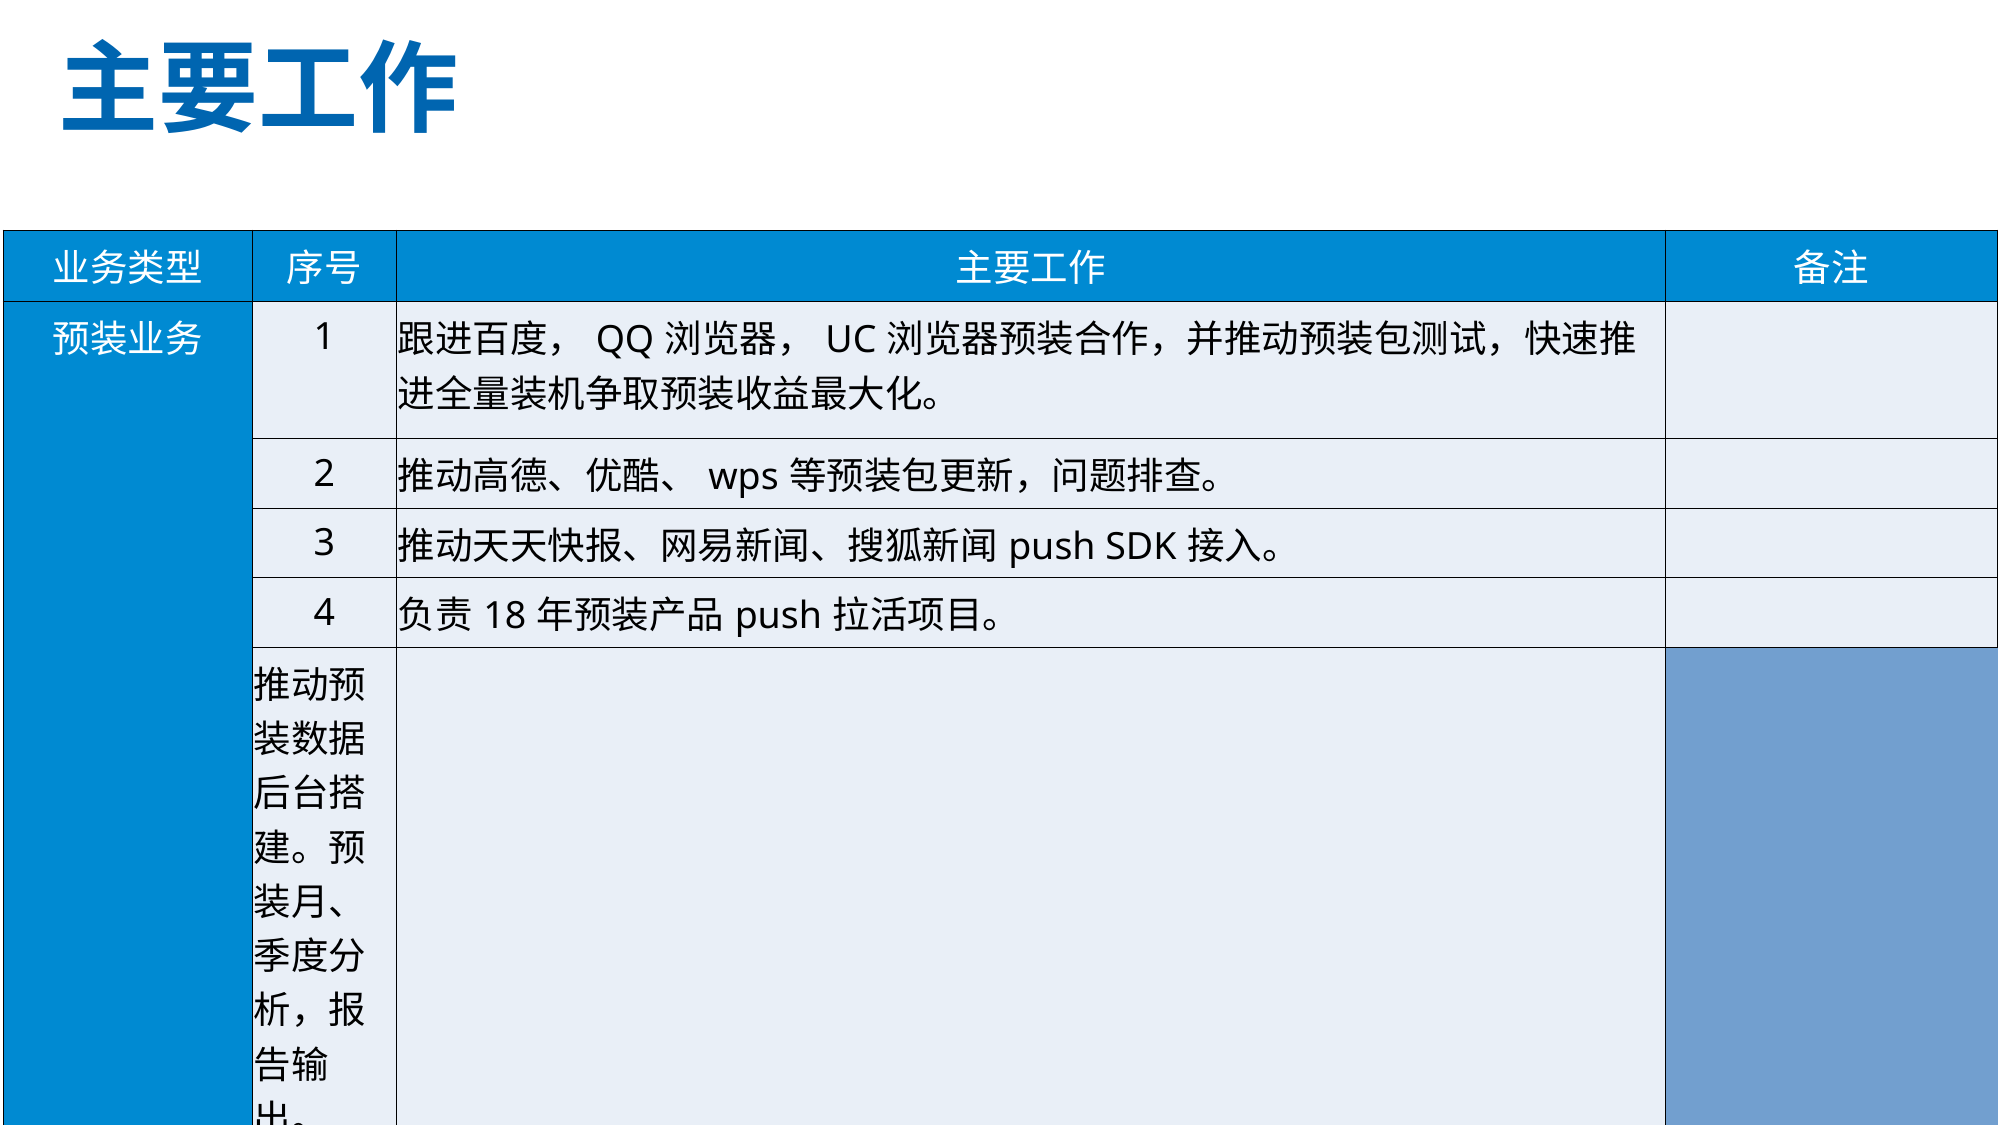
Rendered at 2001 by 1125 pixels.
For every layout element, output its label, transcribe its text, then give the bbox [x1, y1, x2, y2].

table_cell 负责18年预装产品push拉活项目。 [397, 578, 1665, 647]
table_cell 推动预装数据后台搭建。预装月、季度分析，报告输出。 [253, 648, 396, 1125]
table_cell 4 [253, 578, 396, 647]
table_cell 3 [253, 509, 396, 577]
table_cell 跟进百度，QQ浏览器，UC浏览器预装合作，并推动预装包测试，快速推进全量装机争取预装收益最大化。 [397, 302, 1665, 438]
table_header 业务类型 [4, 231, 252, 301]
table_cell [1666, 509, 1997, 577]
table_cell [1666, 302, 1997, 438]
table_cell 推动高德、优酷、wps等预装包更新，问题排查。 [397, 439, 1665, 508]
table_cell [1666, 578, 1997, 647]
table_cell [397, 648, 1665, 1125]
table_cell 2 [253, 439, 396, 508]
table_cell 推动天天快报、网易新闻、搜狐新闻push SDK接入。 [397, 509, 1665, 577]
table_cell 预装业务 [4, 302, 252, 1125]
table_cell [1666, 439, 1997, 508]
table_header 备注 [1666, 231, 1997, 301]
table_header 序号 [253, 231, 396, 301]
table_cell 1 [253, 302, 396, 438]
text_box 主要工作 [43, 17, 474, 152]
table_header 主要工作 [397, 231, 1665, 301]
